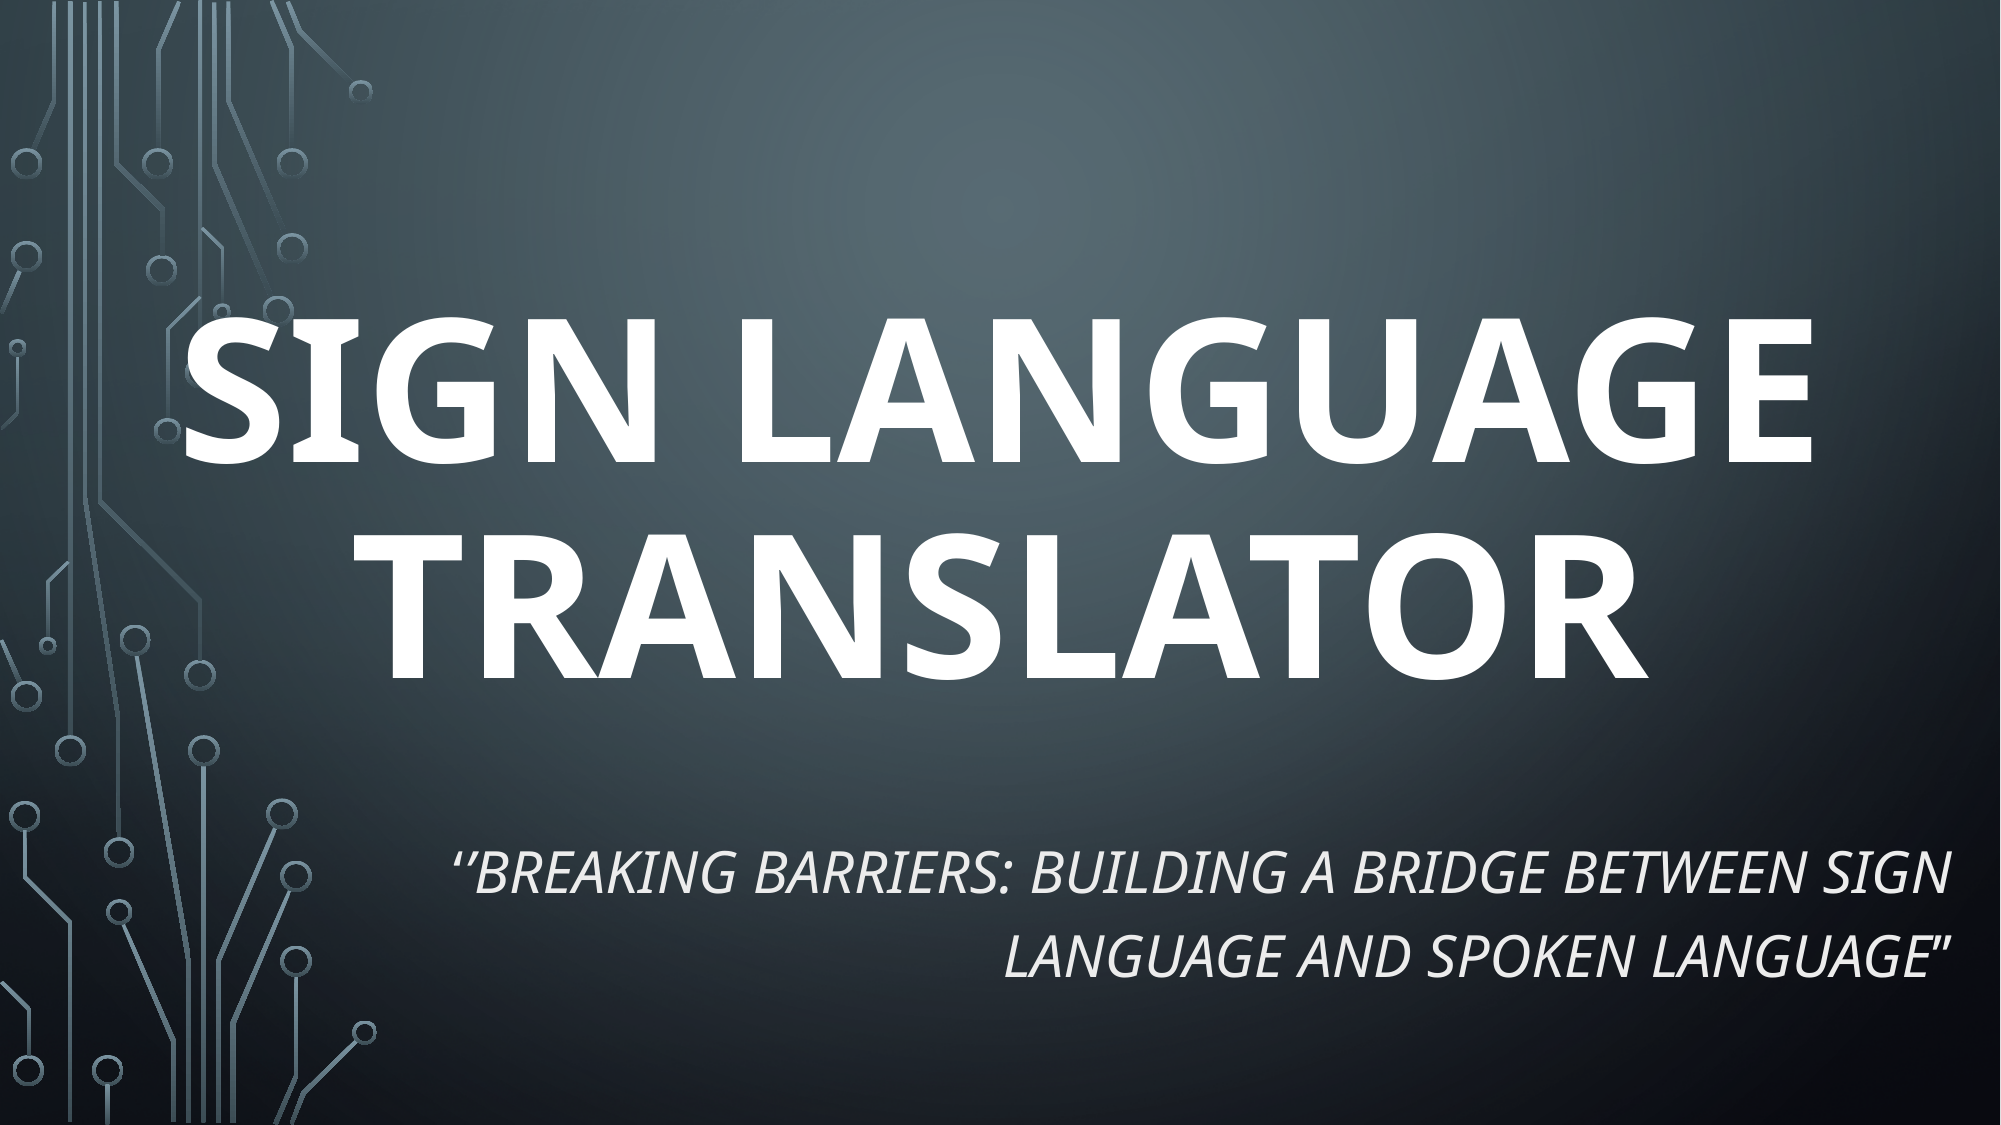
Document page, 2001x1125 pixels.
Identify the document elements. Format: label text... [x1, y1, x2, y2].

title Sign language Translator [132, 282, 1868, 730]
subtitle ‘’Breaking Barriers: Building a Bridge Between Sign Language and Spoken Language’’ [250, 813, 1968, 1064]
